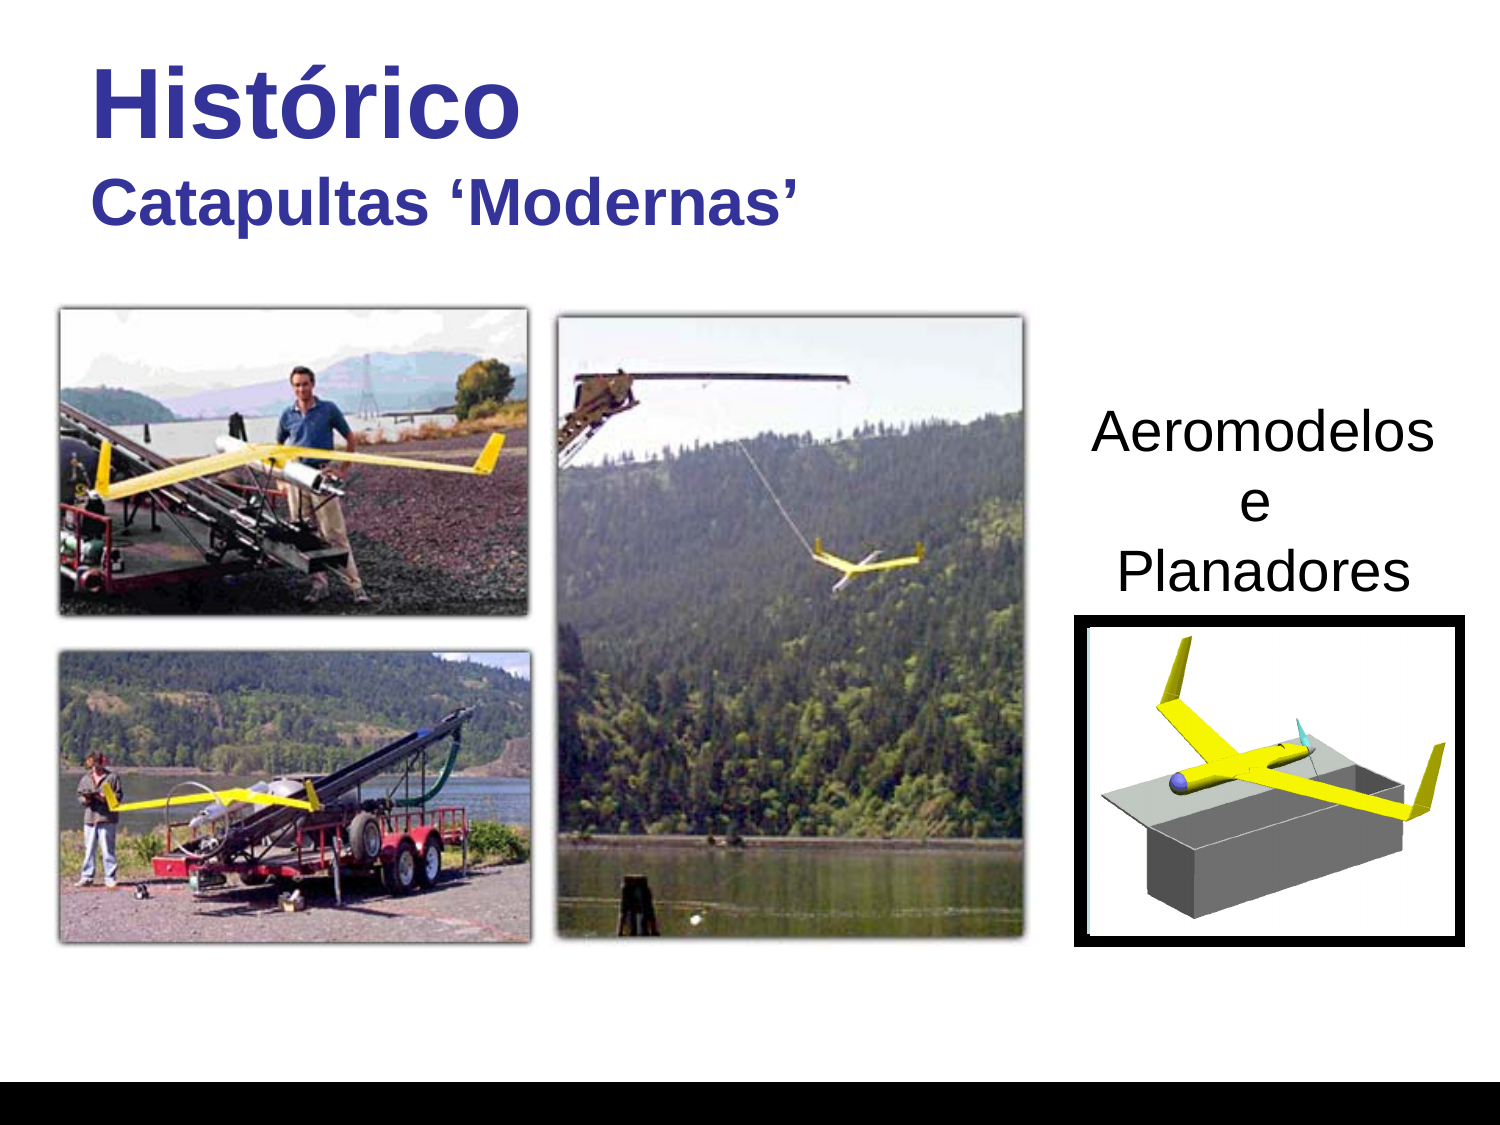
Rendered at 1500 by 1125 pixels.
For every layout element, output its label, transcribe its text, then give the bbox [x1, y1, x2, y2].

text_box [1080, 621, 1459, 941]
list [53, 302, 535, 623]
picture [549, 307, 1033, 947]
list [53, 645, 538, 950]
text_box Aeromodelos e Planadores [1069, 385, 1459, 611]
title Histórico Catapultas ‘Modernas’ [75, 45, 1425, 233]
